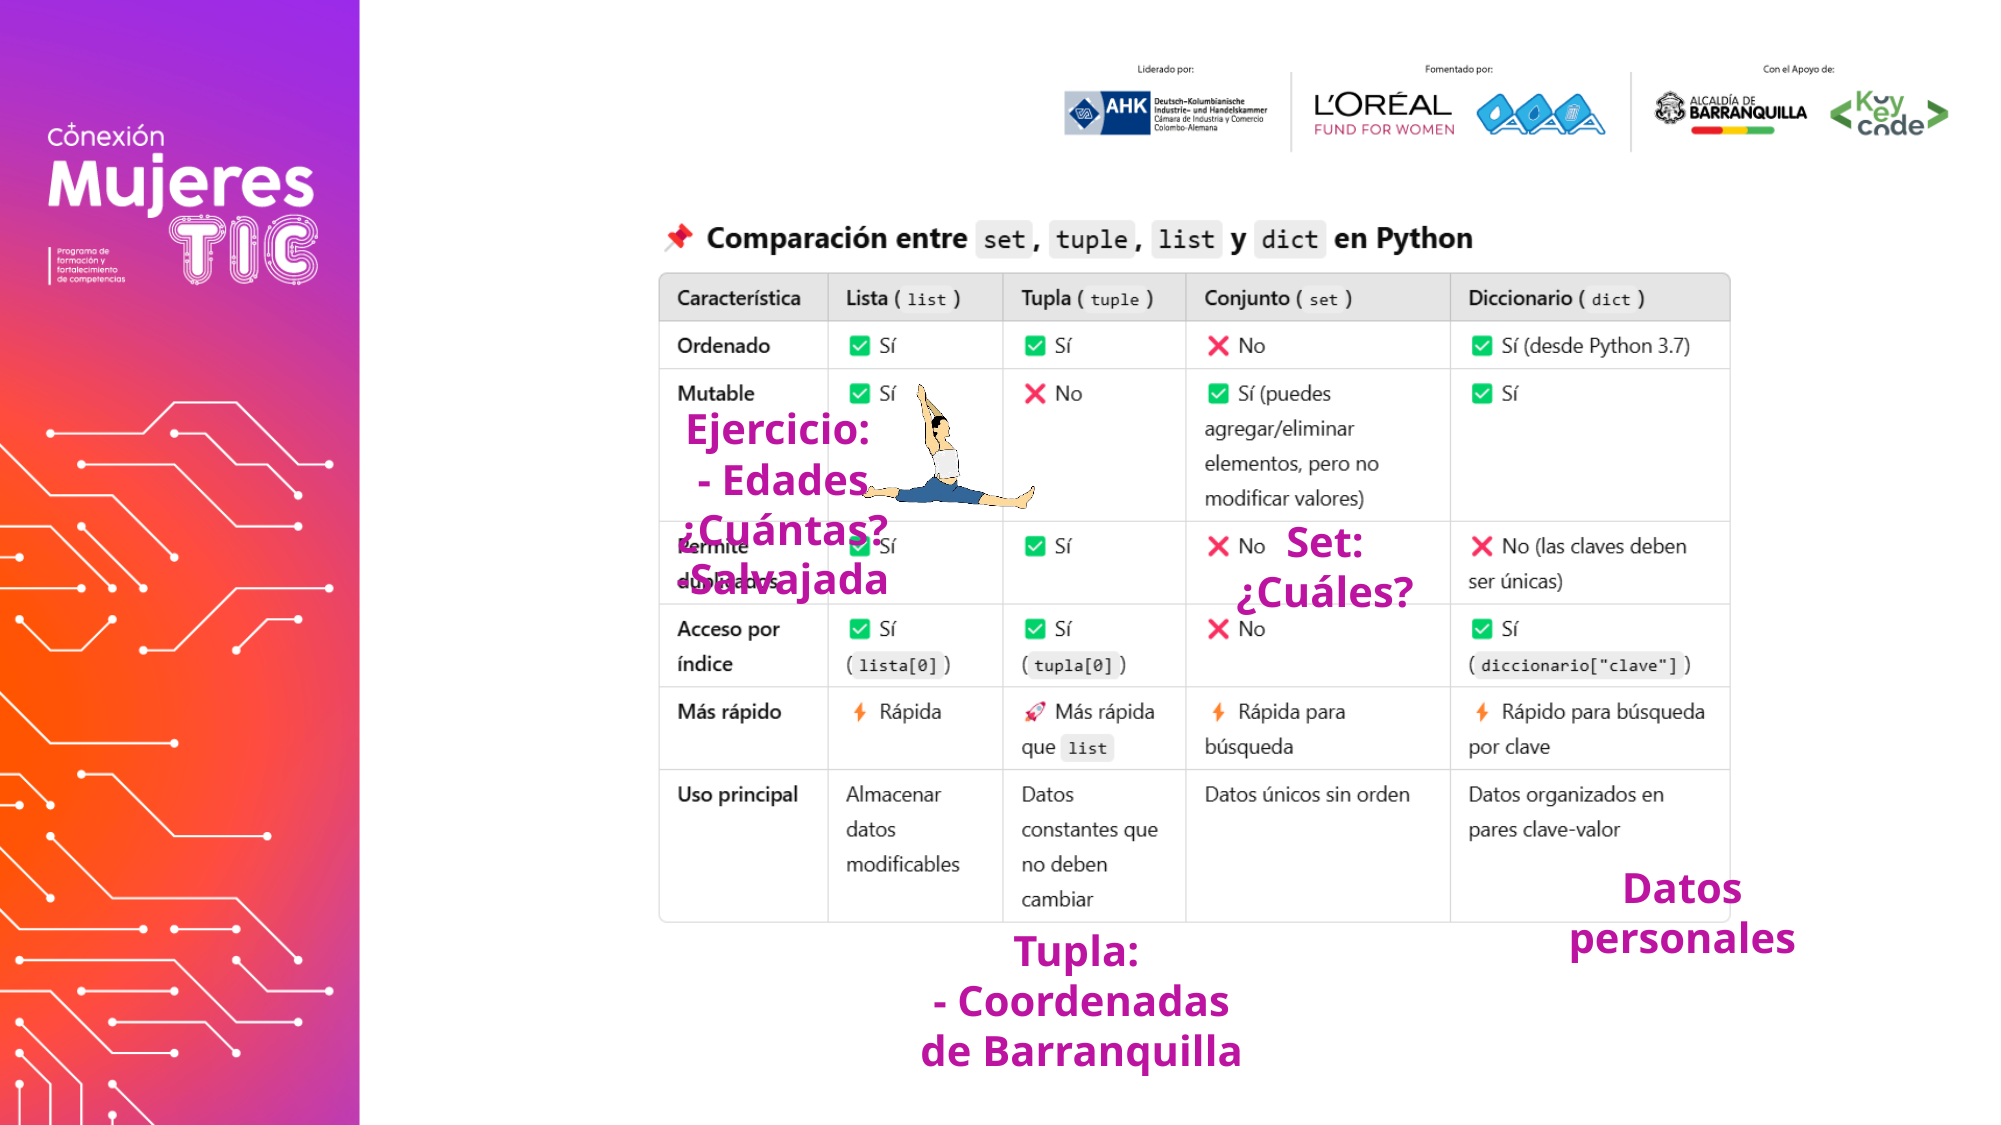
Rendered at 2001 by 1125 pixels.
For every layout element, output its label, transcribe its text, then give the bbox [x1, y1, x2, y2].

picture [646, 212, 1746, 939]
text_box Datos personales [1492, 853, 1873, 969]
text_box [0, 0, 2000, 1125]
text_box Tupla: - Coordenadas de Barranquilla [891, 939, 1272, 1083]
